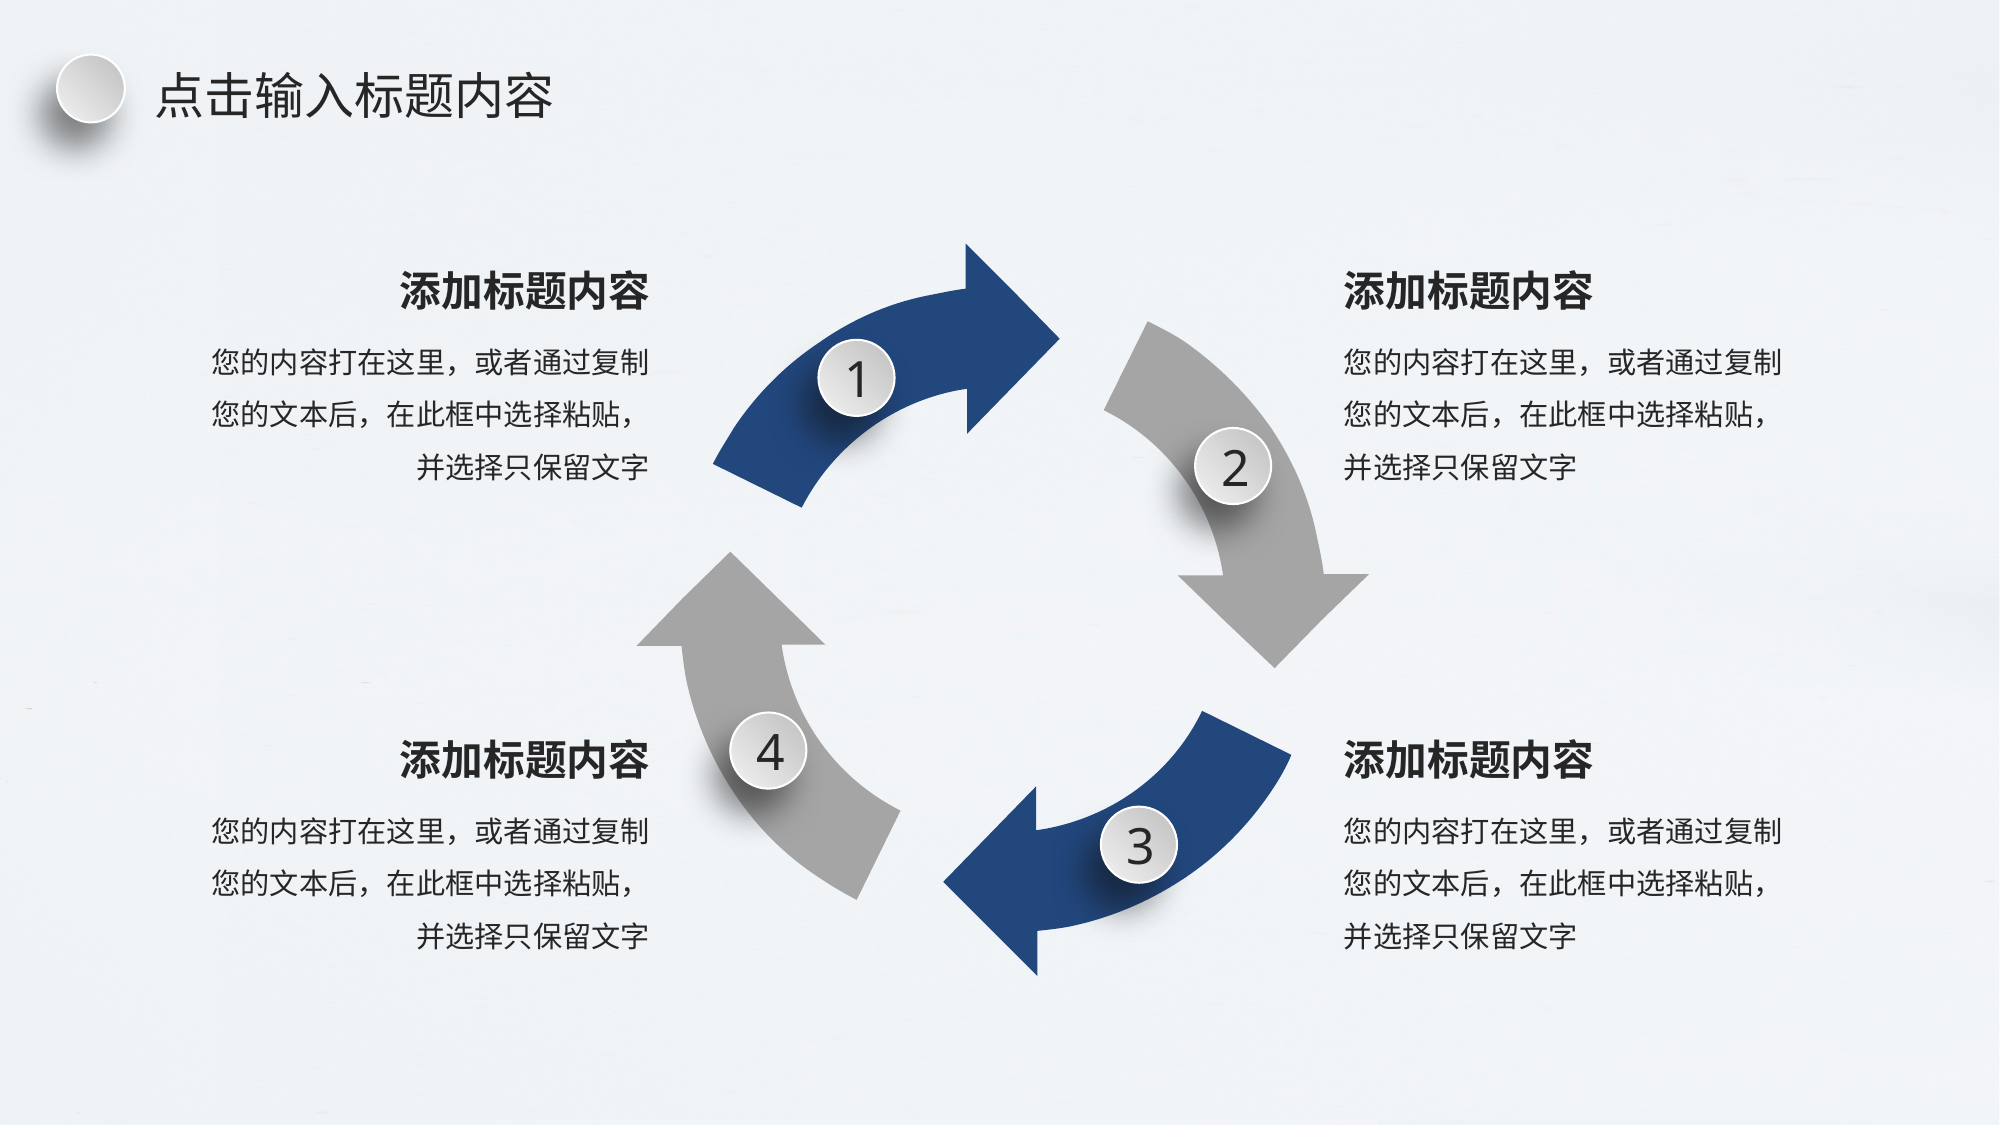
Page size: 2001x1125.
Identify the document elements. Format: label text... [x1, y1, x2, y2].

text_box 添加标题内容 [290, 257, 636, 319]
text_box 您的内容打在这里，或者通过复制您的文本后，在此框中选择粘贴，并选择只保留文字 [179, 319, 636, 492]
text_box 您的内容打在这里，或者通过复制您的文本后，在此框中选择粘贴，并选择只保留文字 [179, 788, 636, 961]
picture [0, 0, 2000, 1125]
text_box 您的内容打在这里，或者通过复制您的文本后，在此框中选择粘贴，并选择只保留文字 [1369, 319, 1816, 492]
text_box 添加标题内容 [1369, 726, 1705, 788]
text_box 点击输入标题内容 [154, 52, 620, 136]
text_box 添加标题内容 [290, 726, 636, 788]
text_box 添加标题内容 [1369, 257, 1705, 319]
text_box [56, 53, 126, 124]
text_box 您的内容打在这里，或者通过复制您的文本后，在此框中选择粘贴，并选择只保留文字 [1369, 788, 1816, 961]
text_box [636, 243, 1369, 977]
